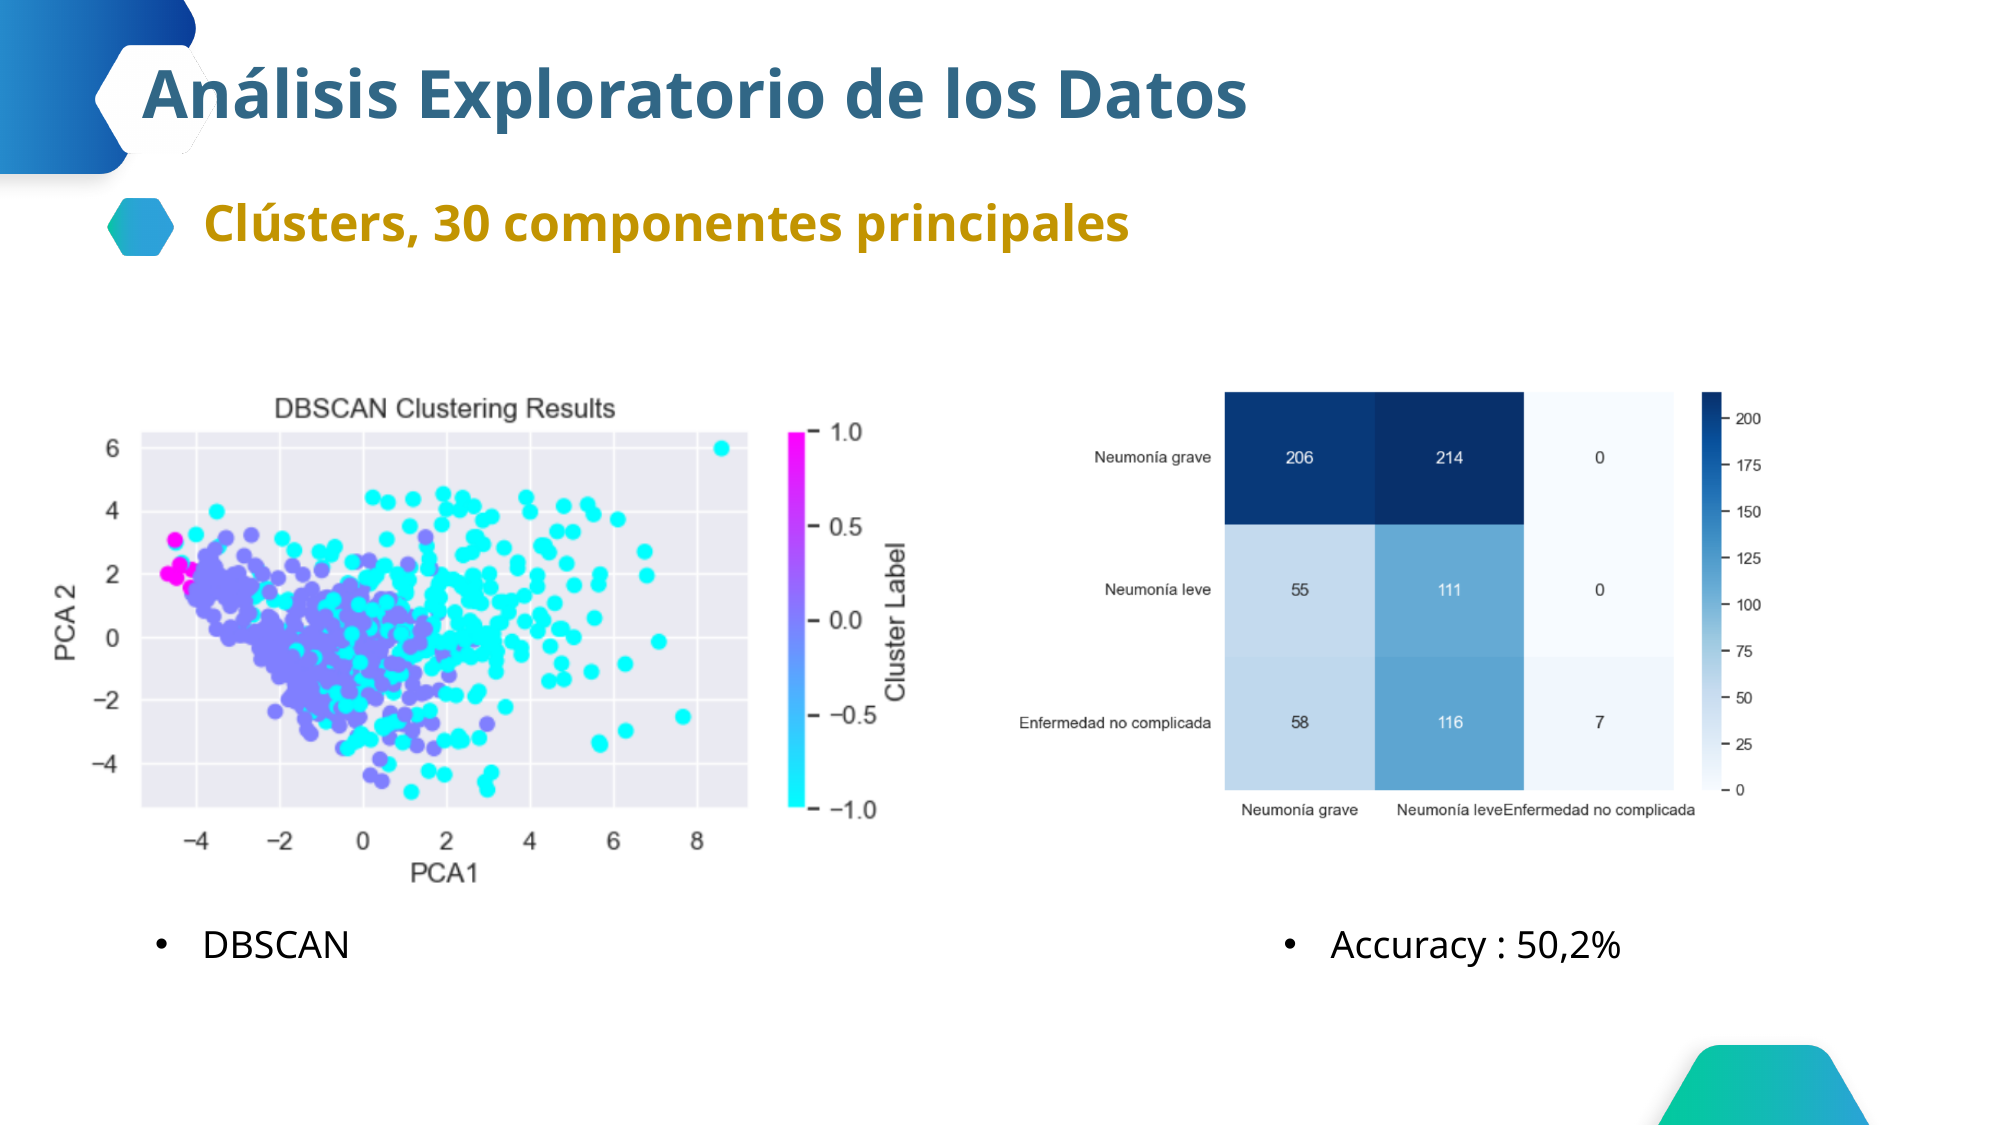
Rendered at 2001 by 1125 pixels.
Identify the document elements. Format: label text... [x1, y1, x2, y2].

picture [1016, 385, 1769, 824]
picture [0, 0, 238, 256]
picture [1581, 994, 1934, 1125]
text_box Clústers, 30 componentes principales [188, 183, 1844, 304]
text_box Análisis Exploratorio de los Datos [238, 44, 1319, 140]
picture [49, 384, 915, 884]
text_box DBSCAN [140, 913, 766, 1019]
text_box Accuracy : 50,2% [1269, 913, 1895, 1019]
